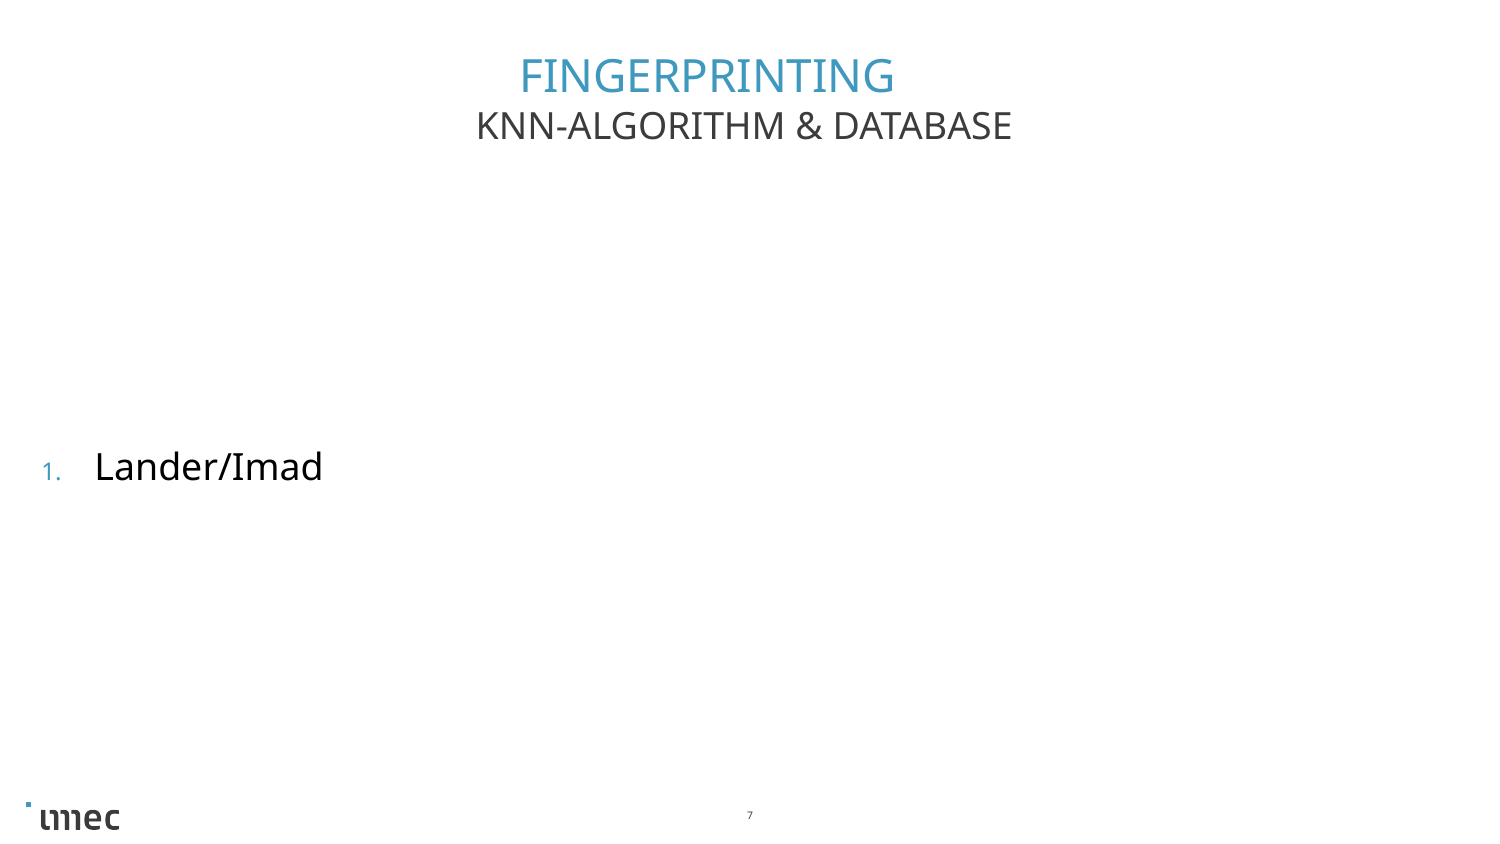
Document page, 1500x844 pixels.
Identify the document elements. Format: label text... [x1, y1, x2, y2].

list Lander/Imad [26, 175, 1463, 756]
slide_number 7 [679, 802, 821, 831]
picture [26, 802, 119, 830]
title Fingerprinting [26, 38, 1463, 94]
list KNN-Algorithm & Database [26, 94, 1463, 156]
